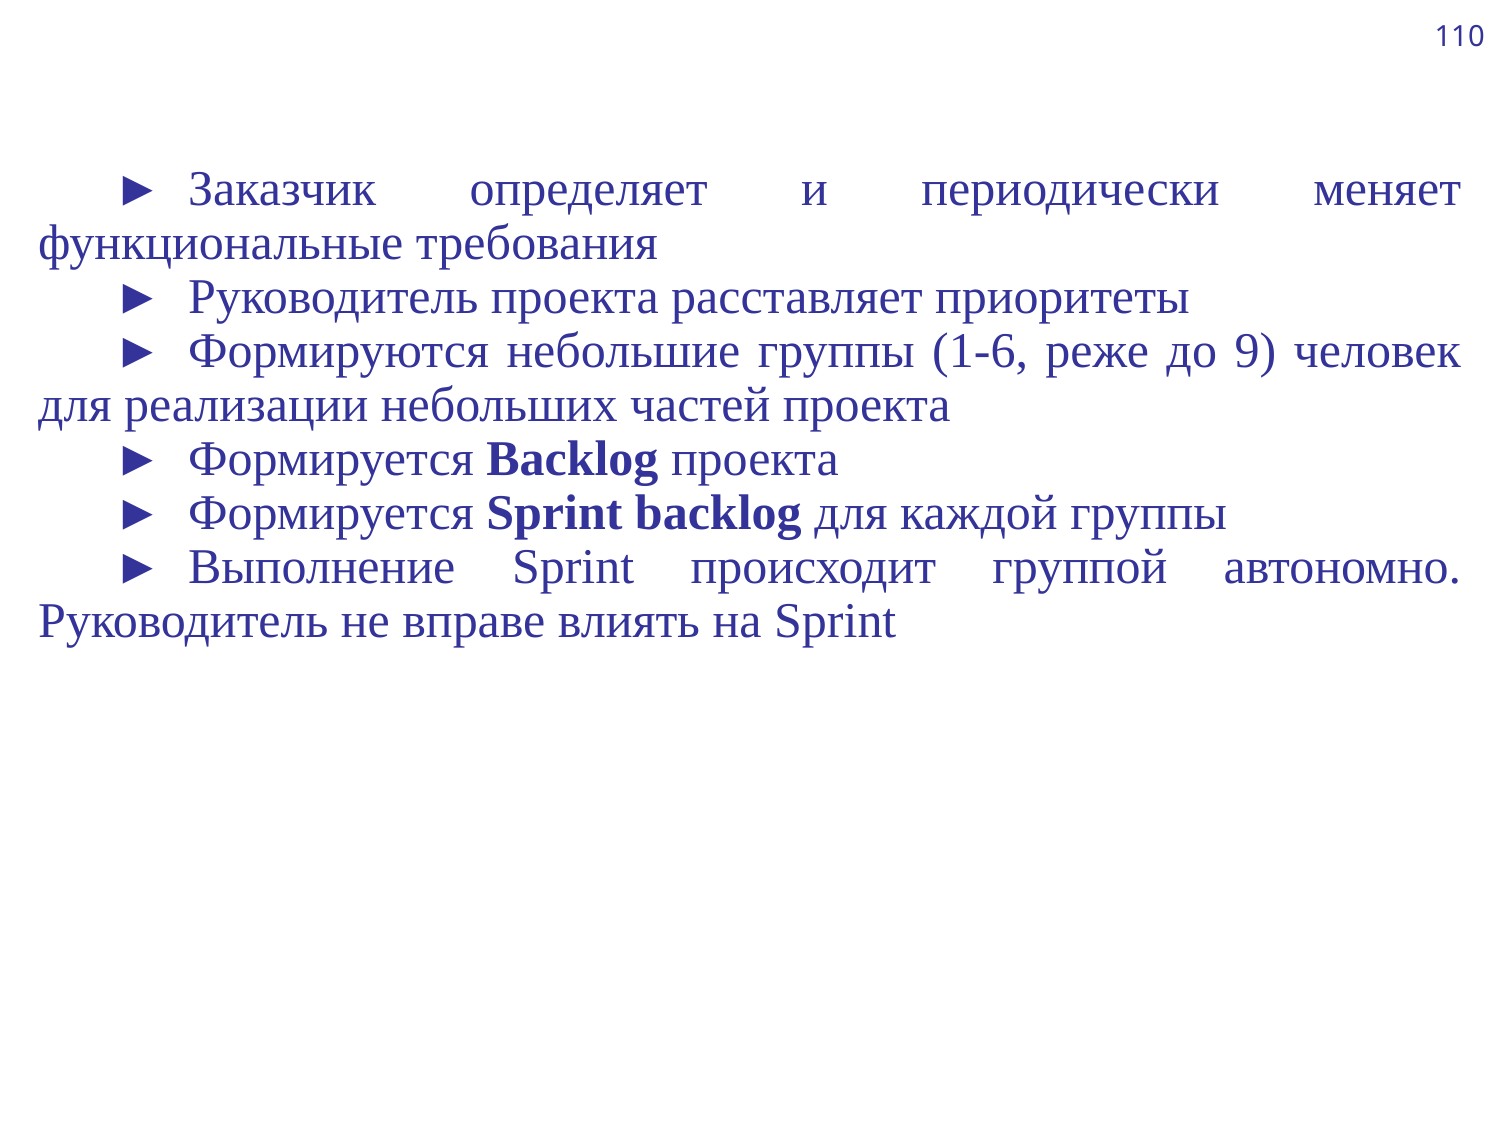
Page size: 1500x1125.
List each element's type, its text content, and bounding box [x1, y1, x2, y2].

slide_number 110 [1299, 0, 1500, 75]
text_box ► Заказчик определяет и периодически меняет функциональные требования ► Руководитель проекта расставляет приоритеты ► Формируются небольшие группы (1-6, реже до 9) человек для реализации небольших частей проекта ► Формируется Backlog проекта ► Формируется Sprint backlog для каждой группы ► Выполнение Sprint происходит группой автономно. Руководитель не вправе влиять на Sprint [22, 154, 1477, 656]
